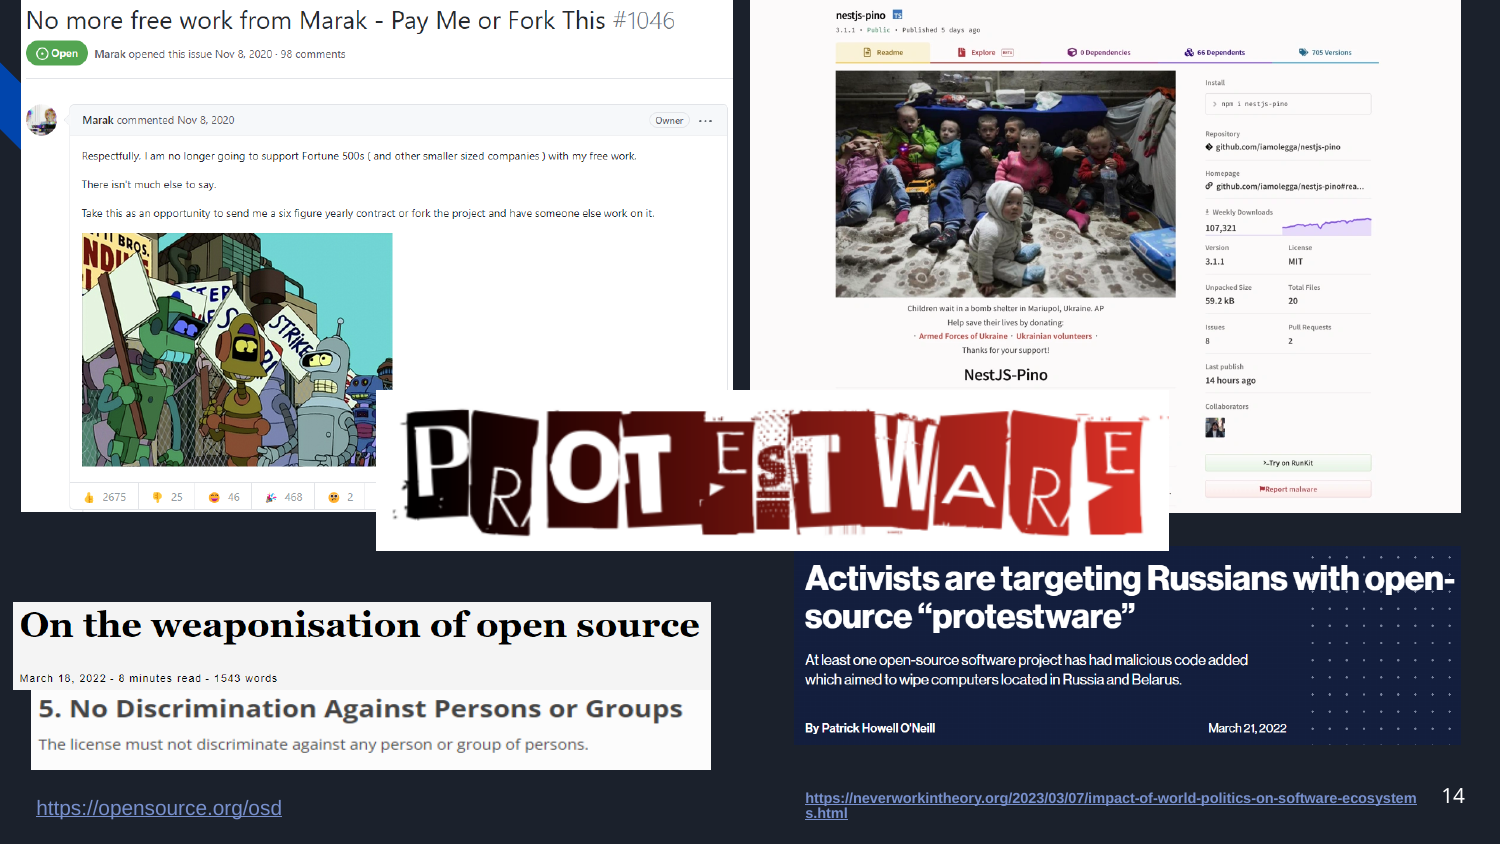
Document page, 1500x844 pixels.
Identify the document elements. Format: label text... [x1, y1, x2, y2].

picture [13, 601, 712, 770]
picture [21, 0, 1462, 746]
text_box https://neverworkintheory.org/2023/03/07/impact-of-world-politics-on-software-ecosystems.html [790, 773, 1440, 839]
slide_number ‹#› [1389, 764, 1480, 830]
text_box https://opensource.org/osd [21, 779, 514, 844]
